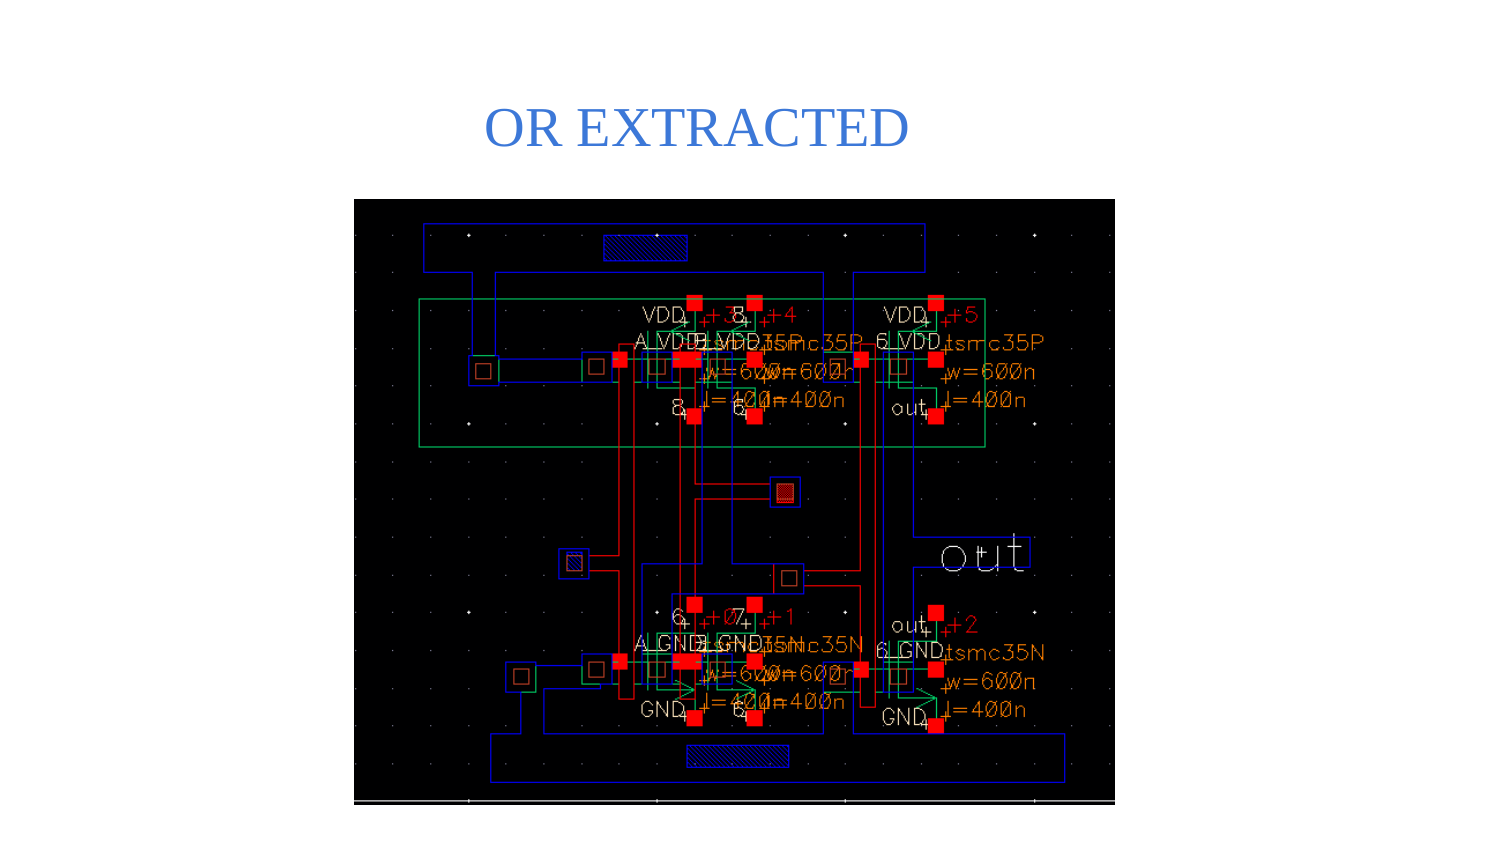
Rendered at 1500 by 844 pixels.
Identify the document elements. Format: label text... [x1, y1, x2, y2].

picture [353, 199, 1115, 805]
title OR EXTRACTED [469, 74, 999, 176]
